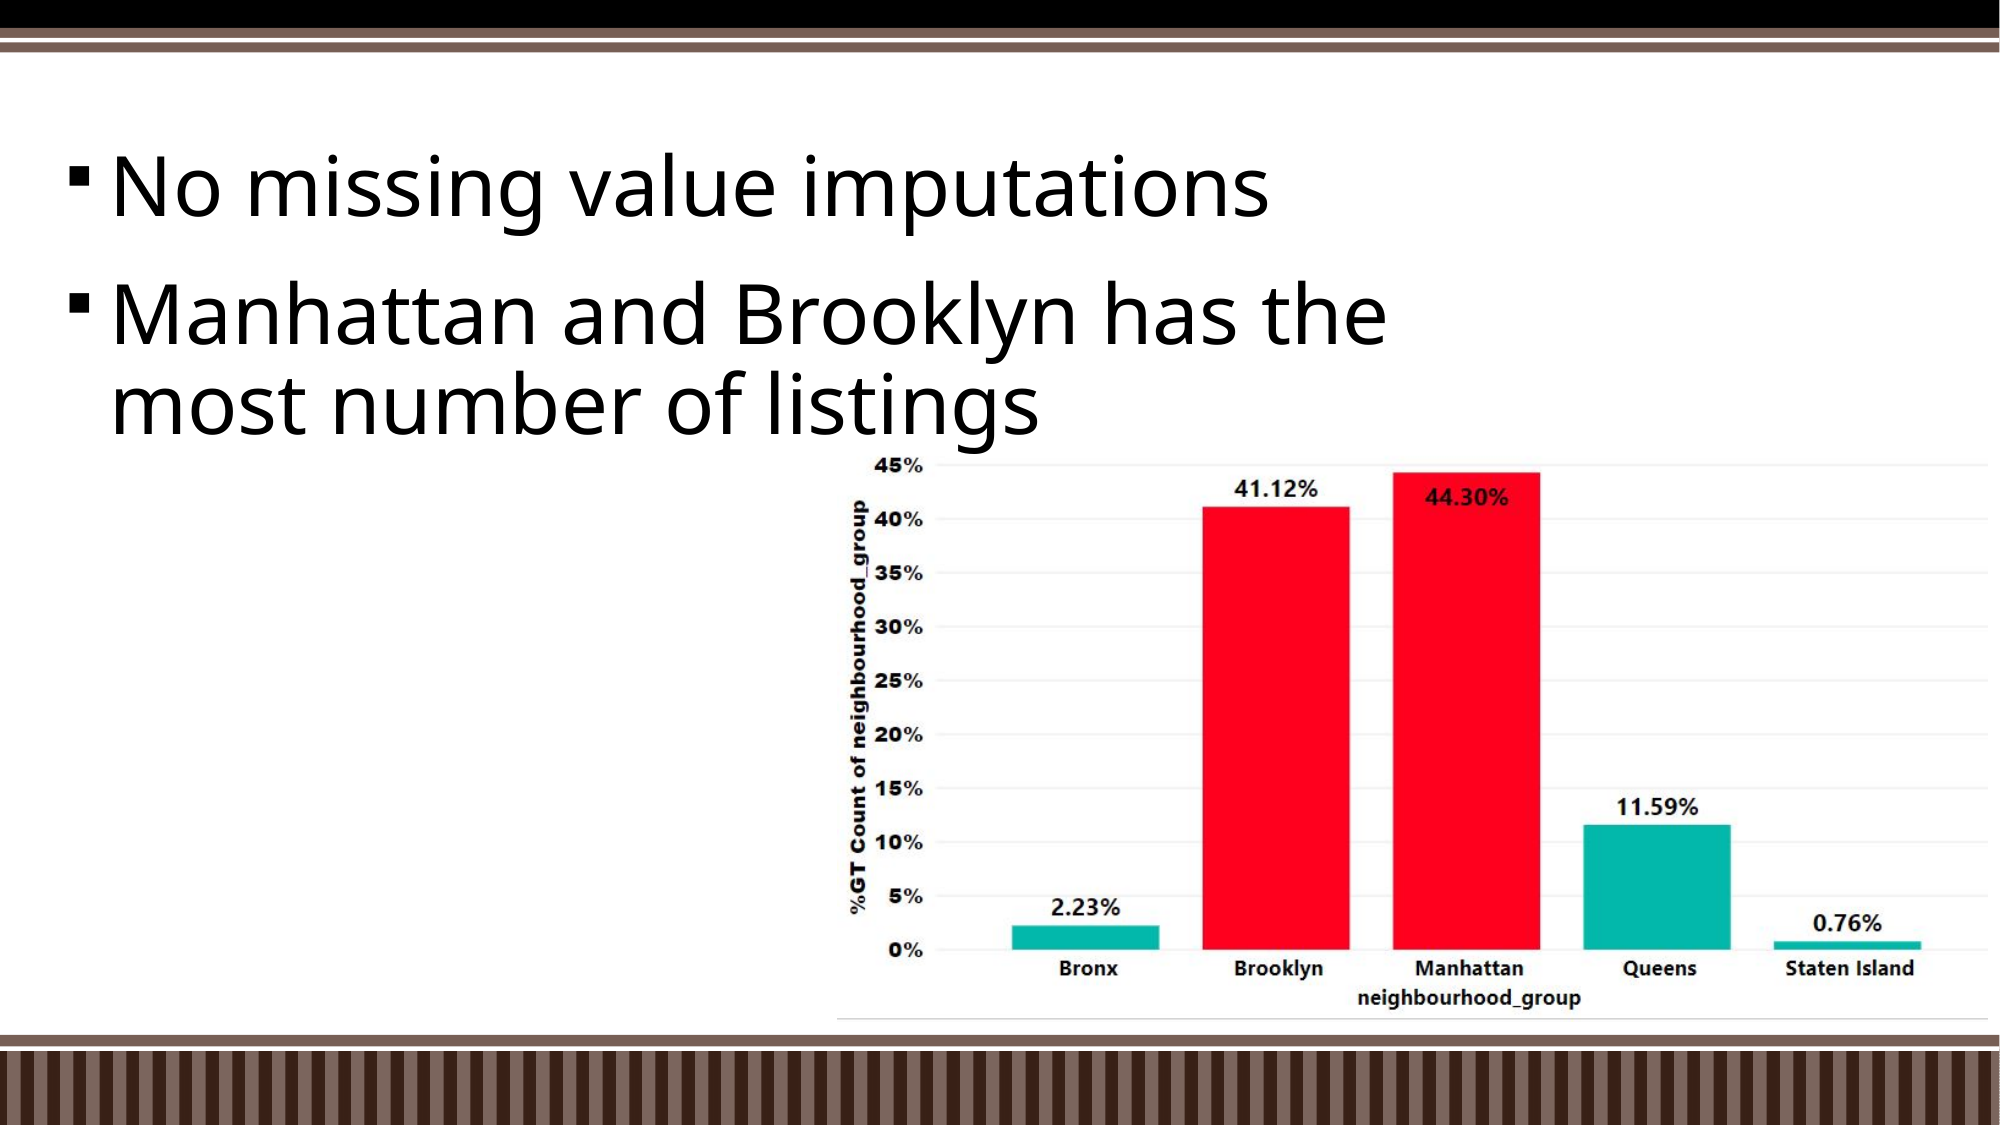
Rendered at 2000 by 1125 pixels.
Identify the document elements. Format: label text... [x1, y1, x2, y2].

picture [837, 437, 1988, 1022]
list No missing value imputations Manhattan and Brooklyn has the most number of listings [49, 137, 1425, 1000]
